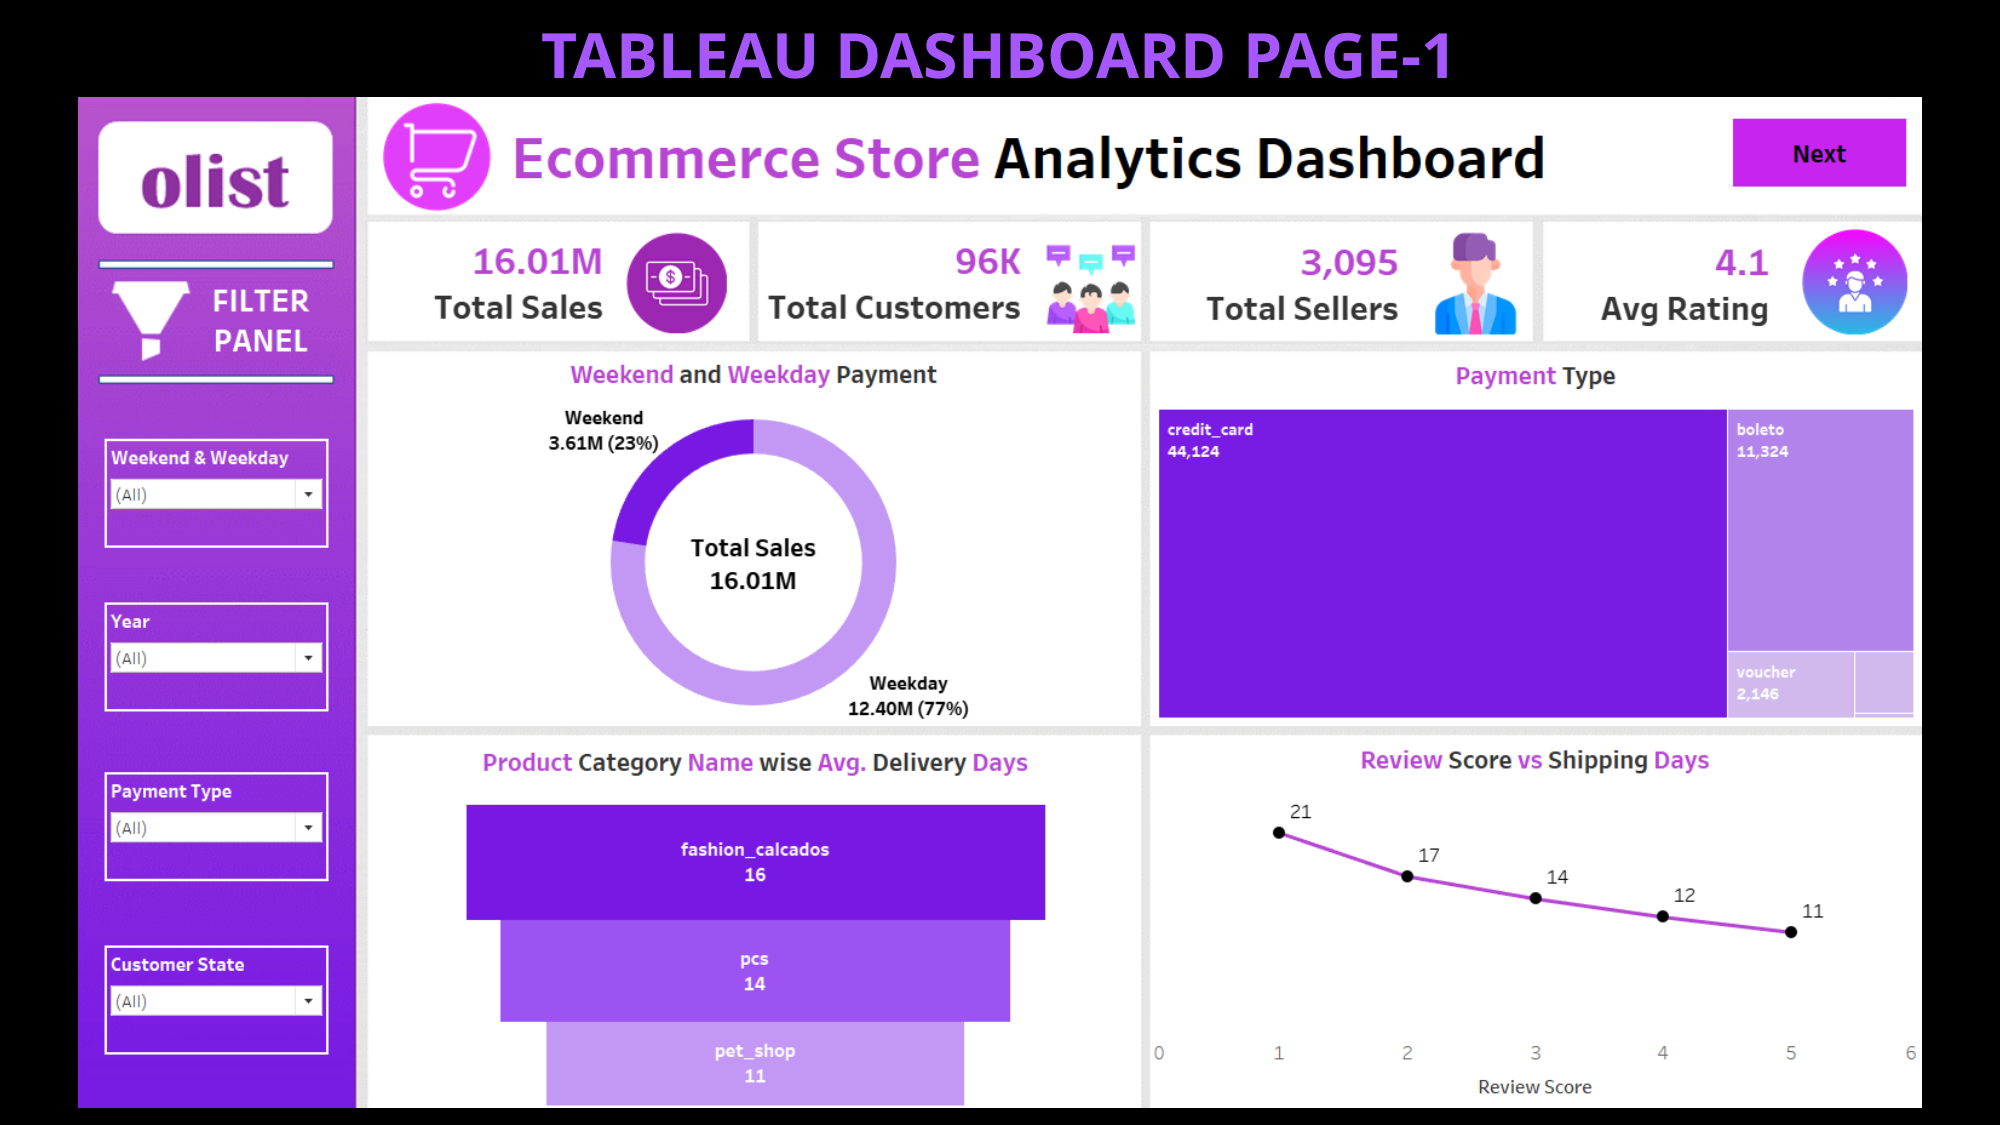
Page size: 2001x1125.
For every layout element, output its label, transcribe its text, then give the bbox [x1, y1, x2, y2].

picture [78, 97, 1922, 1108]
text_box TABLEAU DASHBOARD PAGE-1 [213, 17, 1787, 97]
